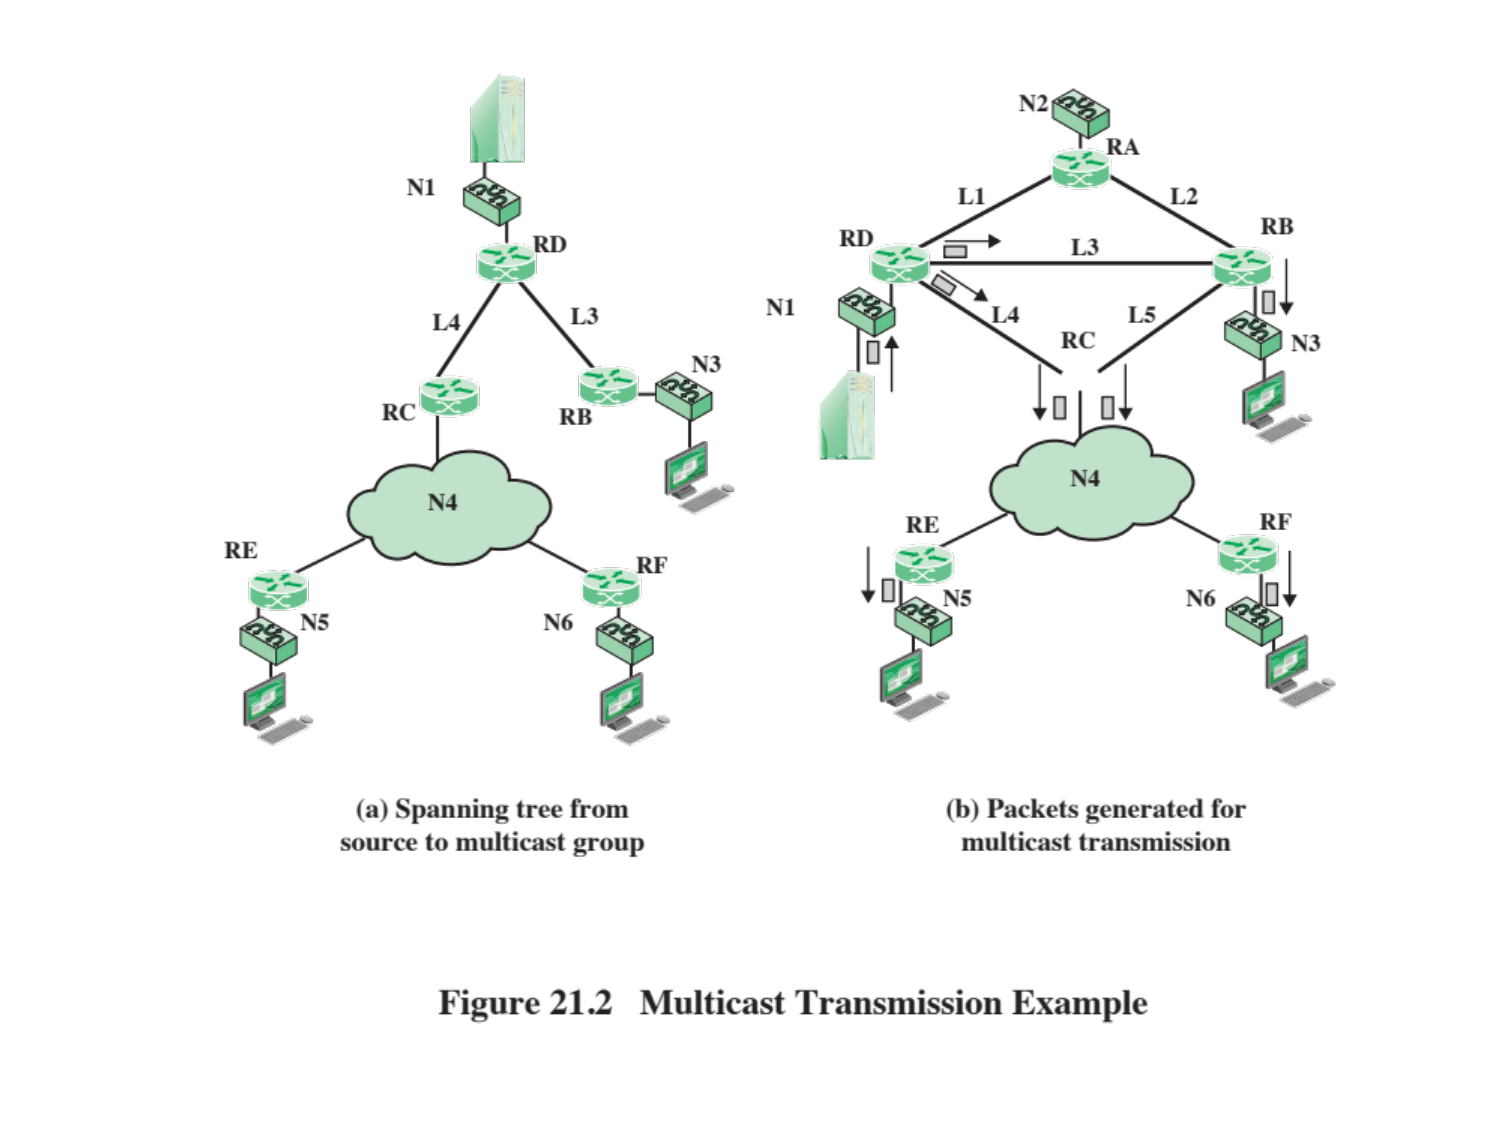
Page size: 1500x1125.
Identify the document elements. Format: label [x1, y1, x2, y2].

picture [166, 37, 1388, 1072]
